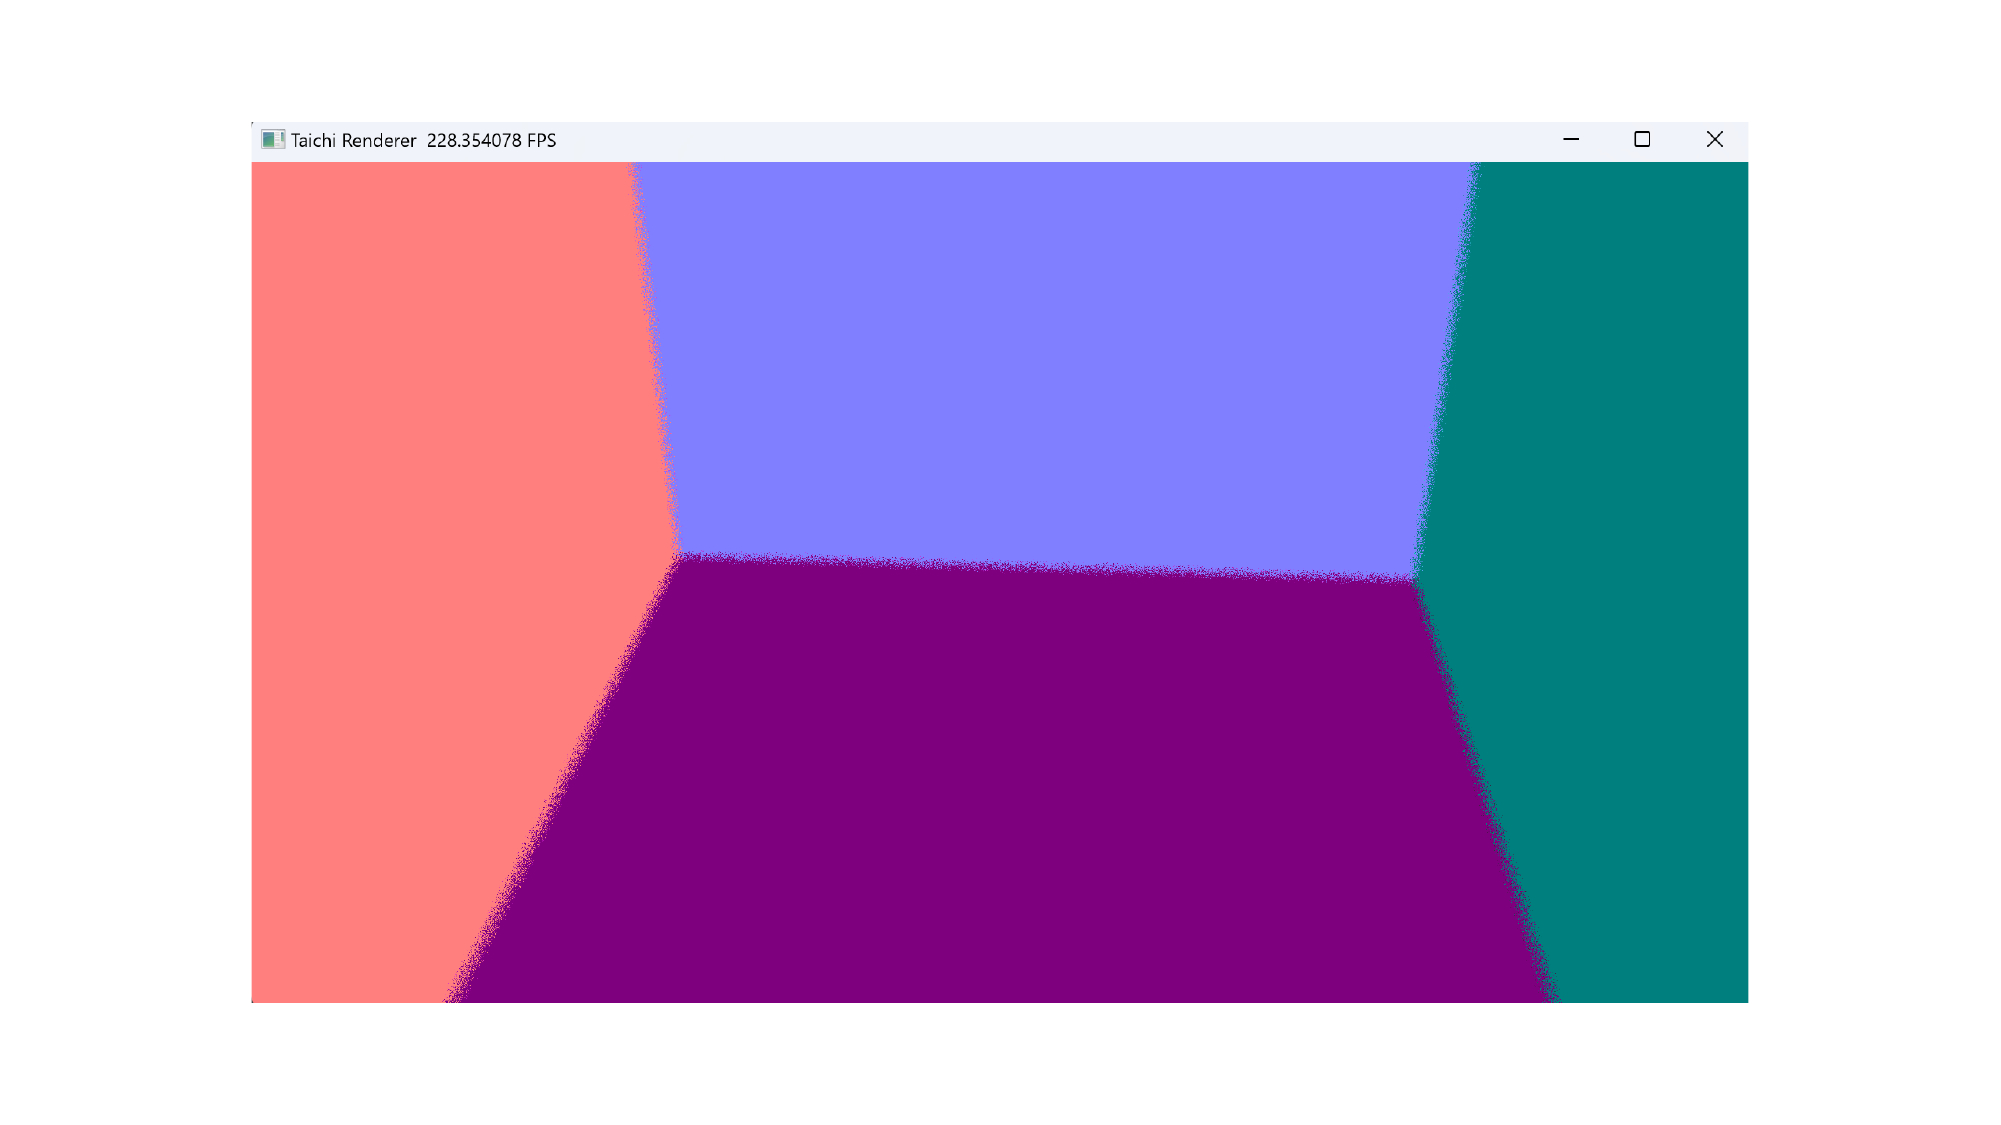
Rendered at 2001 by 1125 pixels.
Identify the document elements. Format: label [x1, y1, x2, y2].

picture [251, 122, 1749, 1003]
